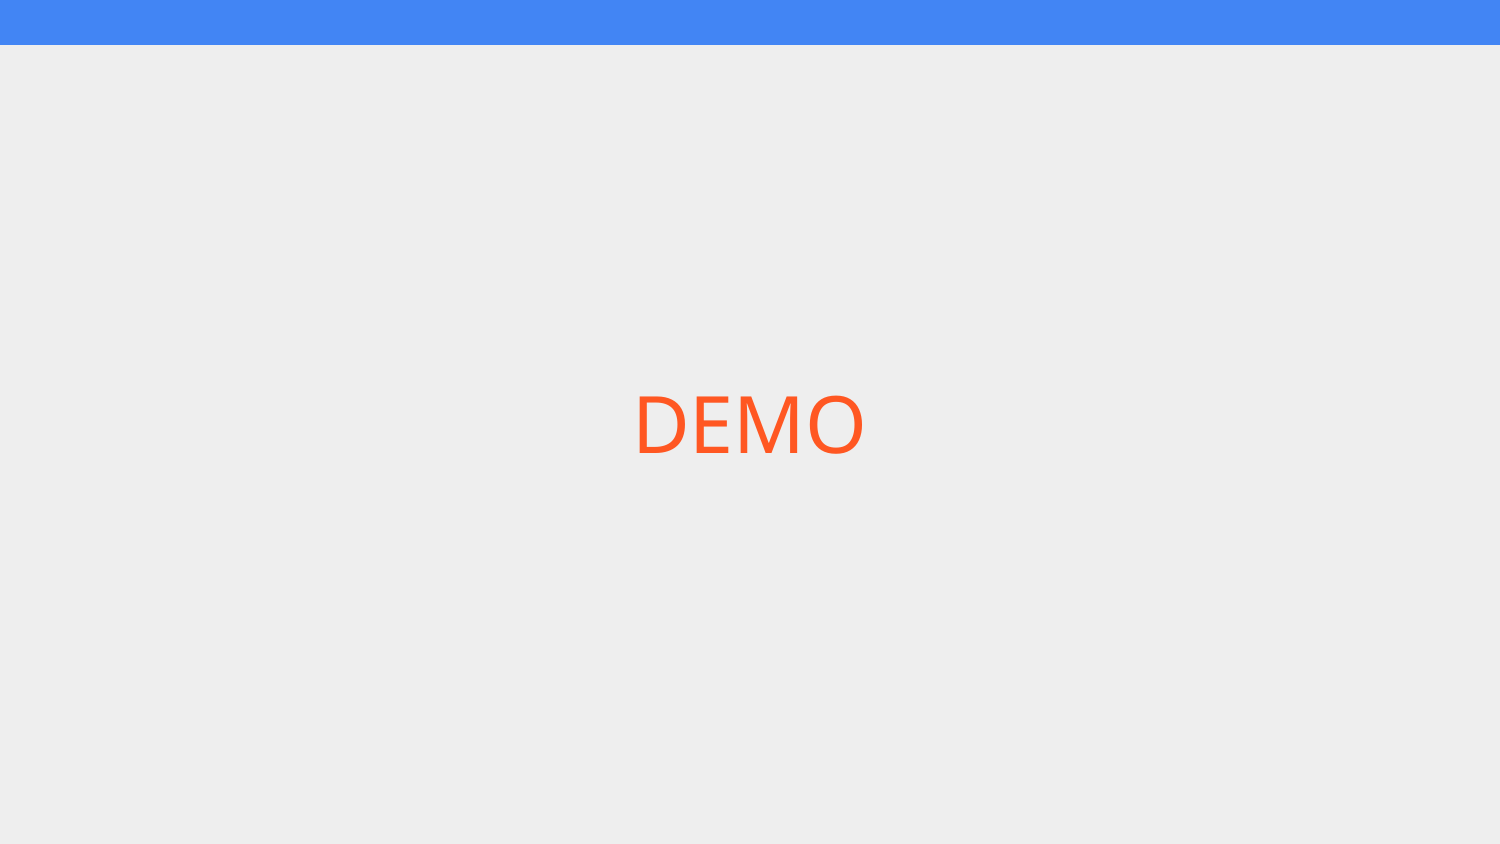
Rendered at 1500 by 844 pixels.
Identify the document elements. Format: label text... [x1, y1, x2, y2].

text_box [0, 0, 1500, 44]
title DEMO [51, 352, 1449, 491]
